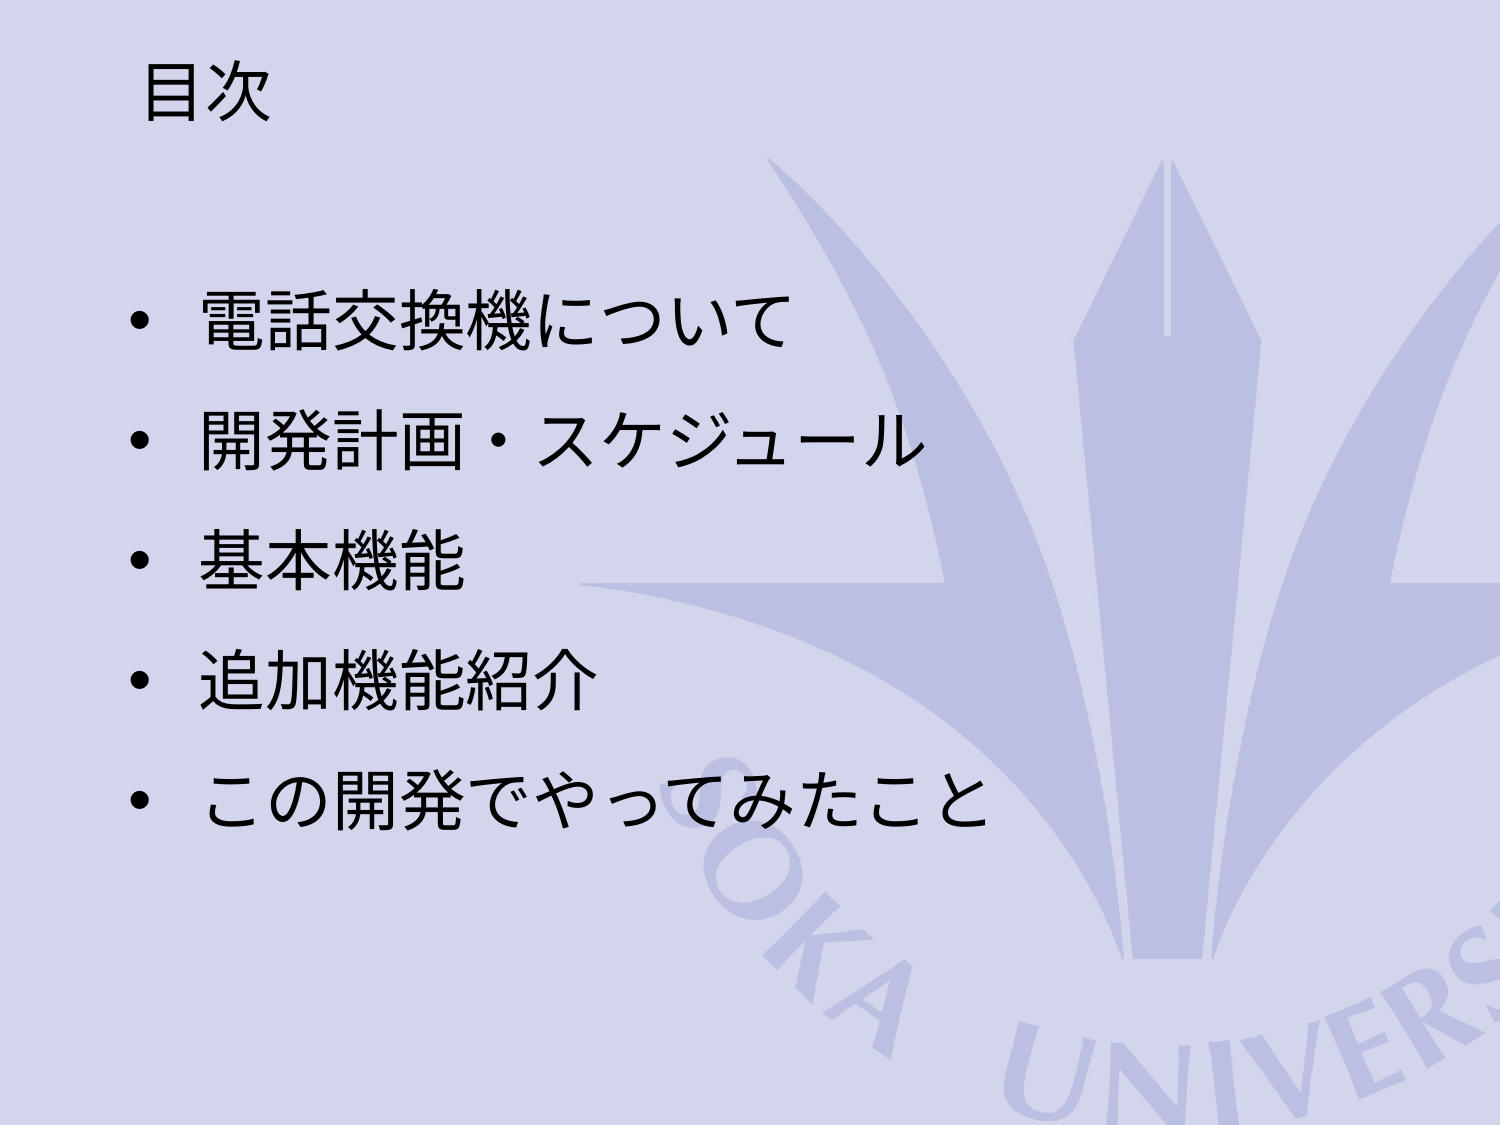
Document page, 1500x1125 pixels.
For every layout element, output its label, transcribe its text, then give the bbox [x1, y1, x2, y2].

picture [0, 0, 1500, 1125]
list 電話交換機について 開発計画・スケジュール 基本機能 追加機能紹介 この開発でやってみたこと [123, 231, 1400, 929]
title 目次 [123, 42, 1270, 167]
